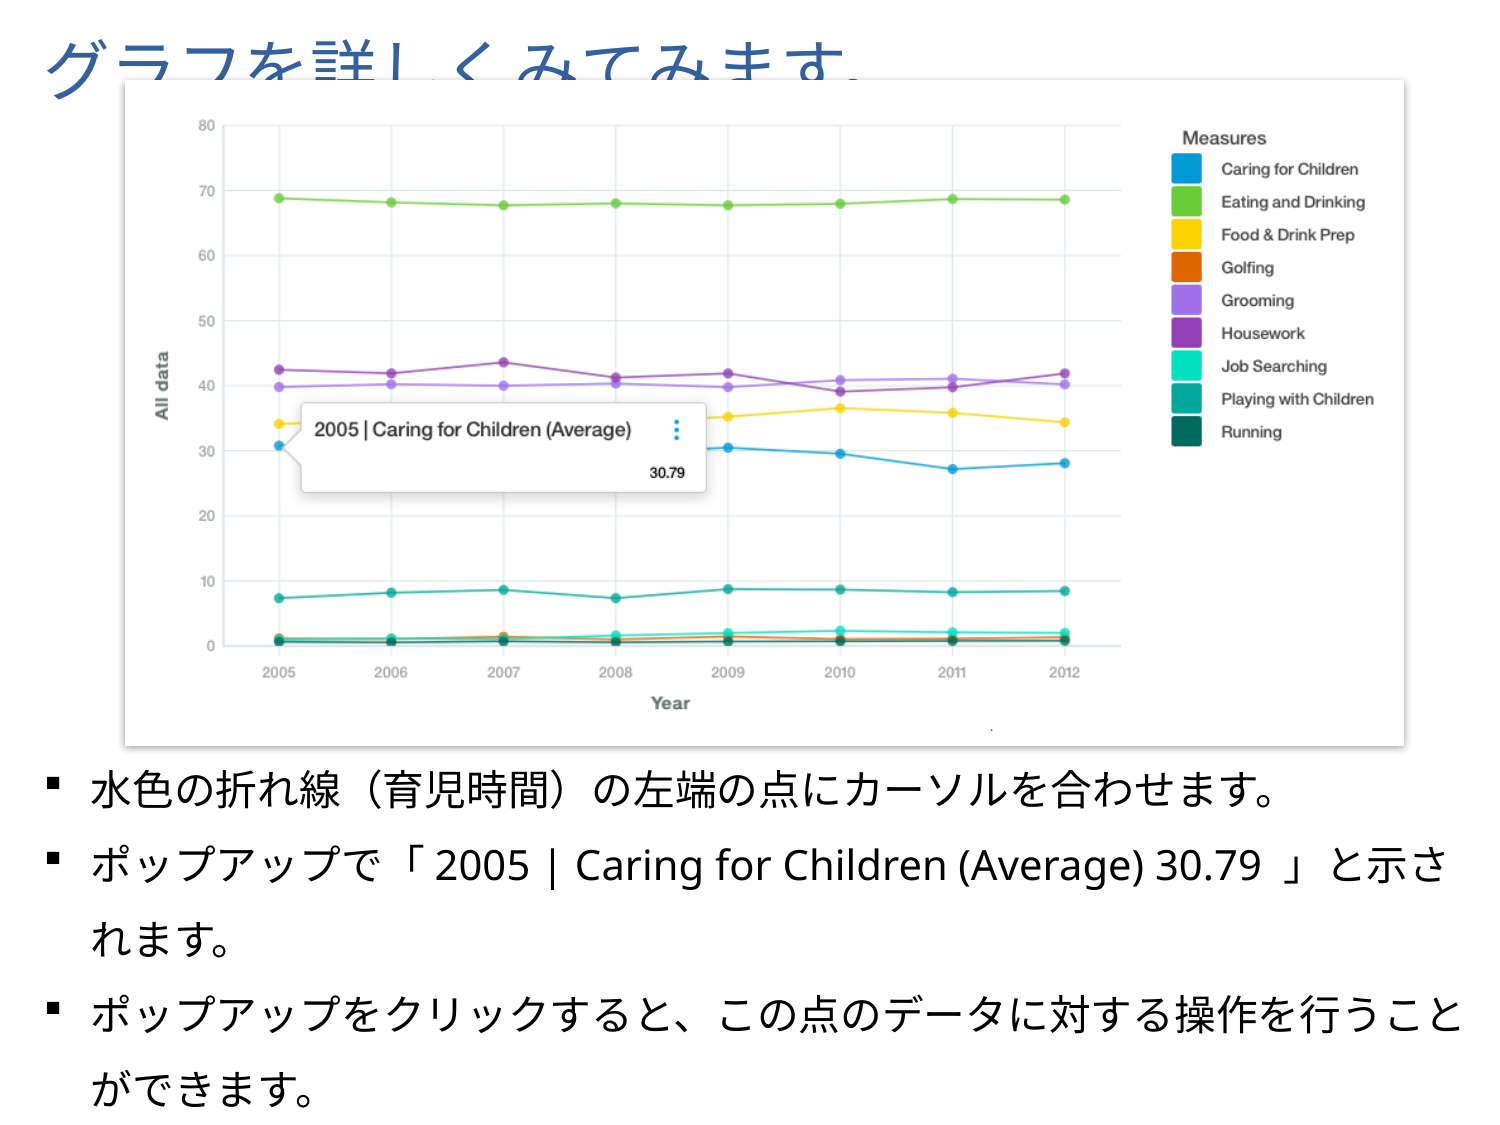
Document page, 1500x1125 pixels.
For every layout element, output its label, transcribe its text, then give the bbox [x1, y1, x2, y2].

text_box 水色の折れ線（育児時間）の左端の点にカーソルを合わせます。 ポップアップで「2005 | Caring for Children (Average) 30.79 」と示されます。 ポップアップをクリックすると、この点のデータに対する操作を行うことができます。 [28, 731, 1500, 1122]
text_box グラフを詳しくみてみます。 [28, 21, 1500, 166]
picture [139, 94, 1390, 732]
